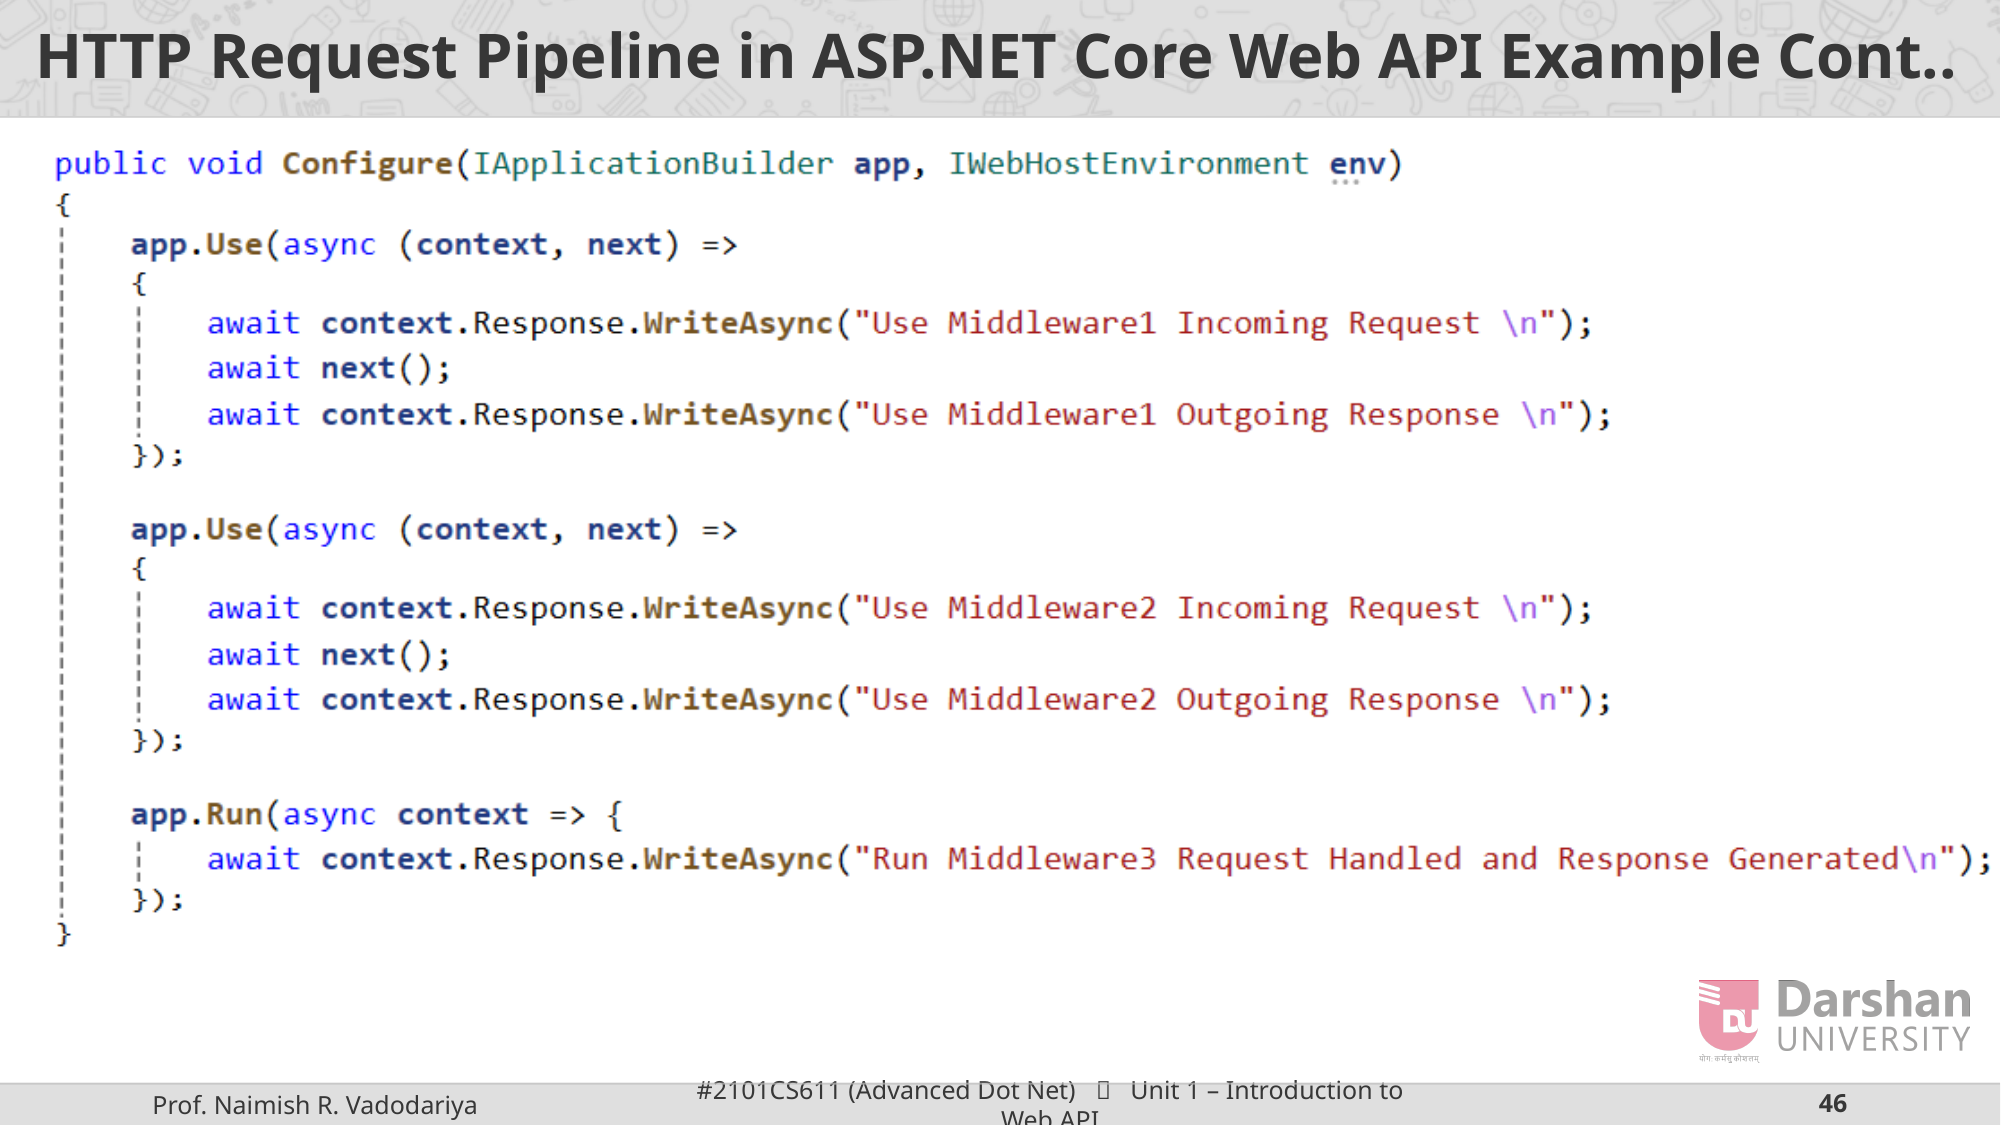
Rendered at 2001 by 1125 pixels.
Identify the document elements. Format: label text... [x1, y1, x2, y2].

title HTTP Request Pipeline in ASP.NET Core Web API Example Cont.. [0, 0, 2000, 117]
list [42, 142, 2000, 952]
